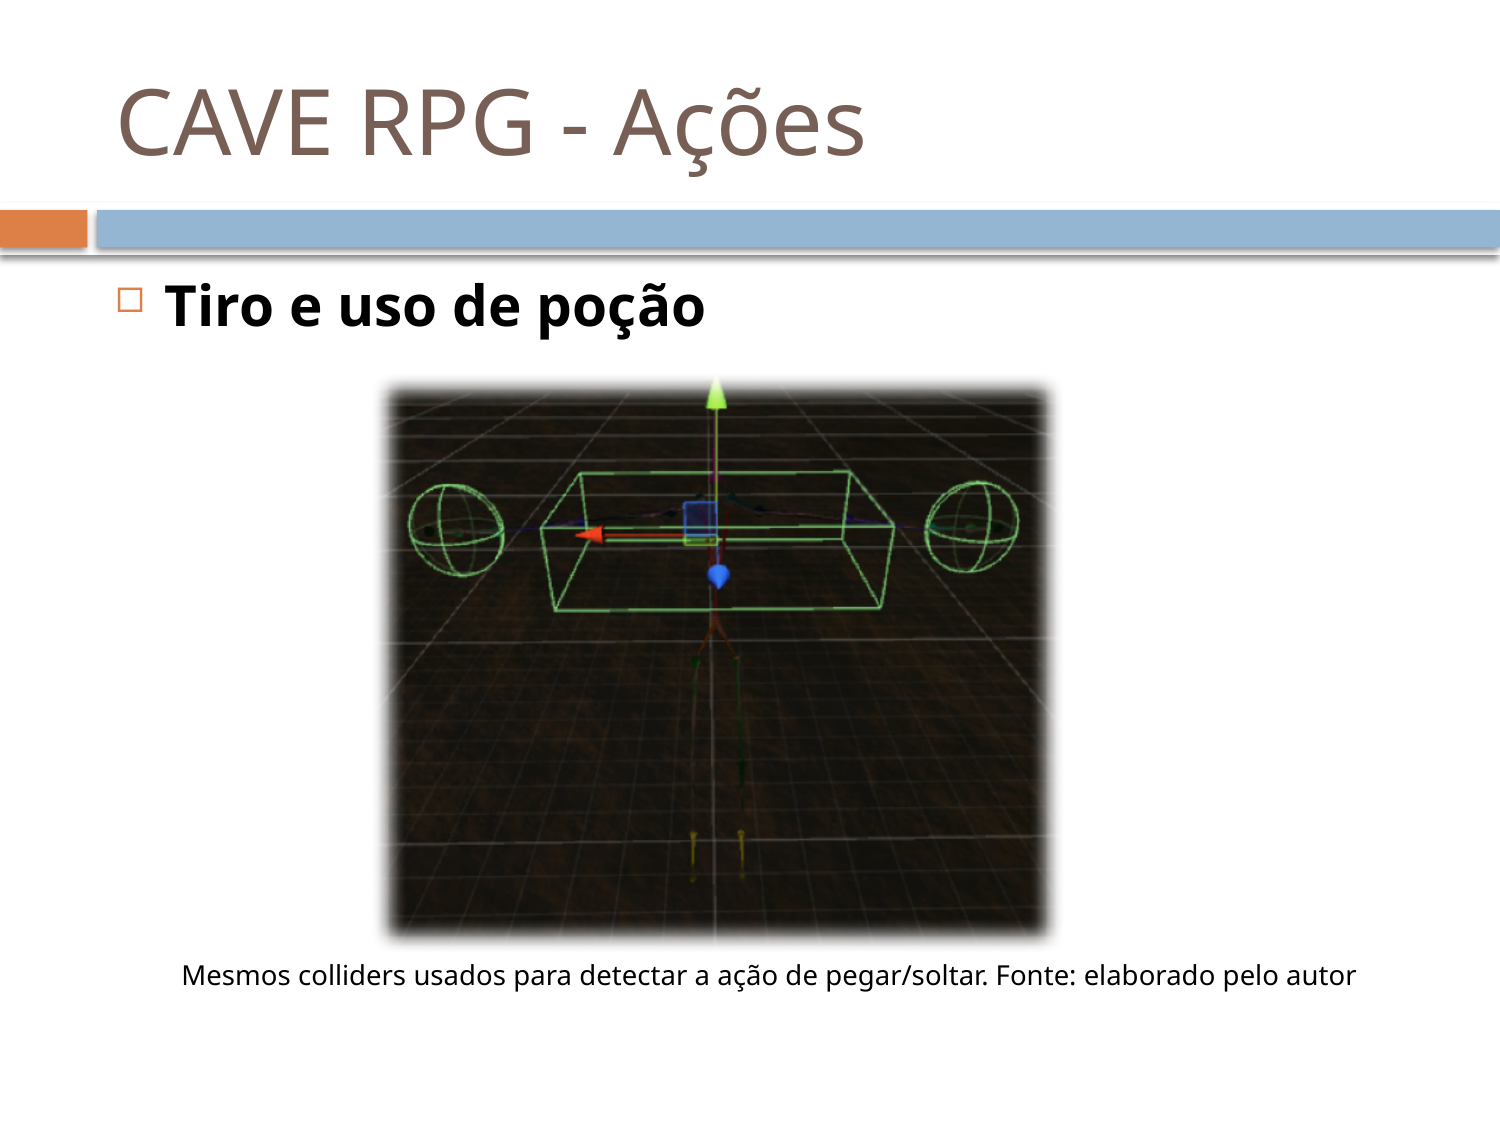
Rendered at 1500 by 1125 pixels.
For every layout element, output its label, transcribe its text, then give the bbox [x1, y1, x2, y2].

list Tiro e uso de poção Mesmos colliders usados para detectar a ação de pegar/soltar. Fonte: elaborado pelo autor [100, 262, 1438, 1000]
picture [371, 372, 1064, 955]
title CAVE RPG - Ações [100, 37, 1438, 200]
